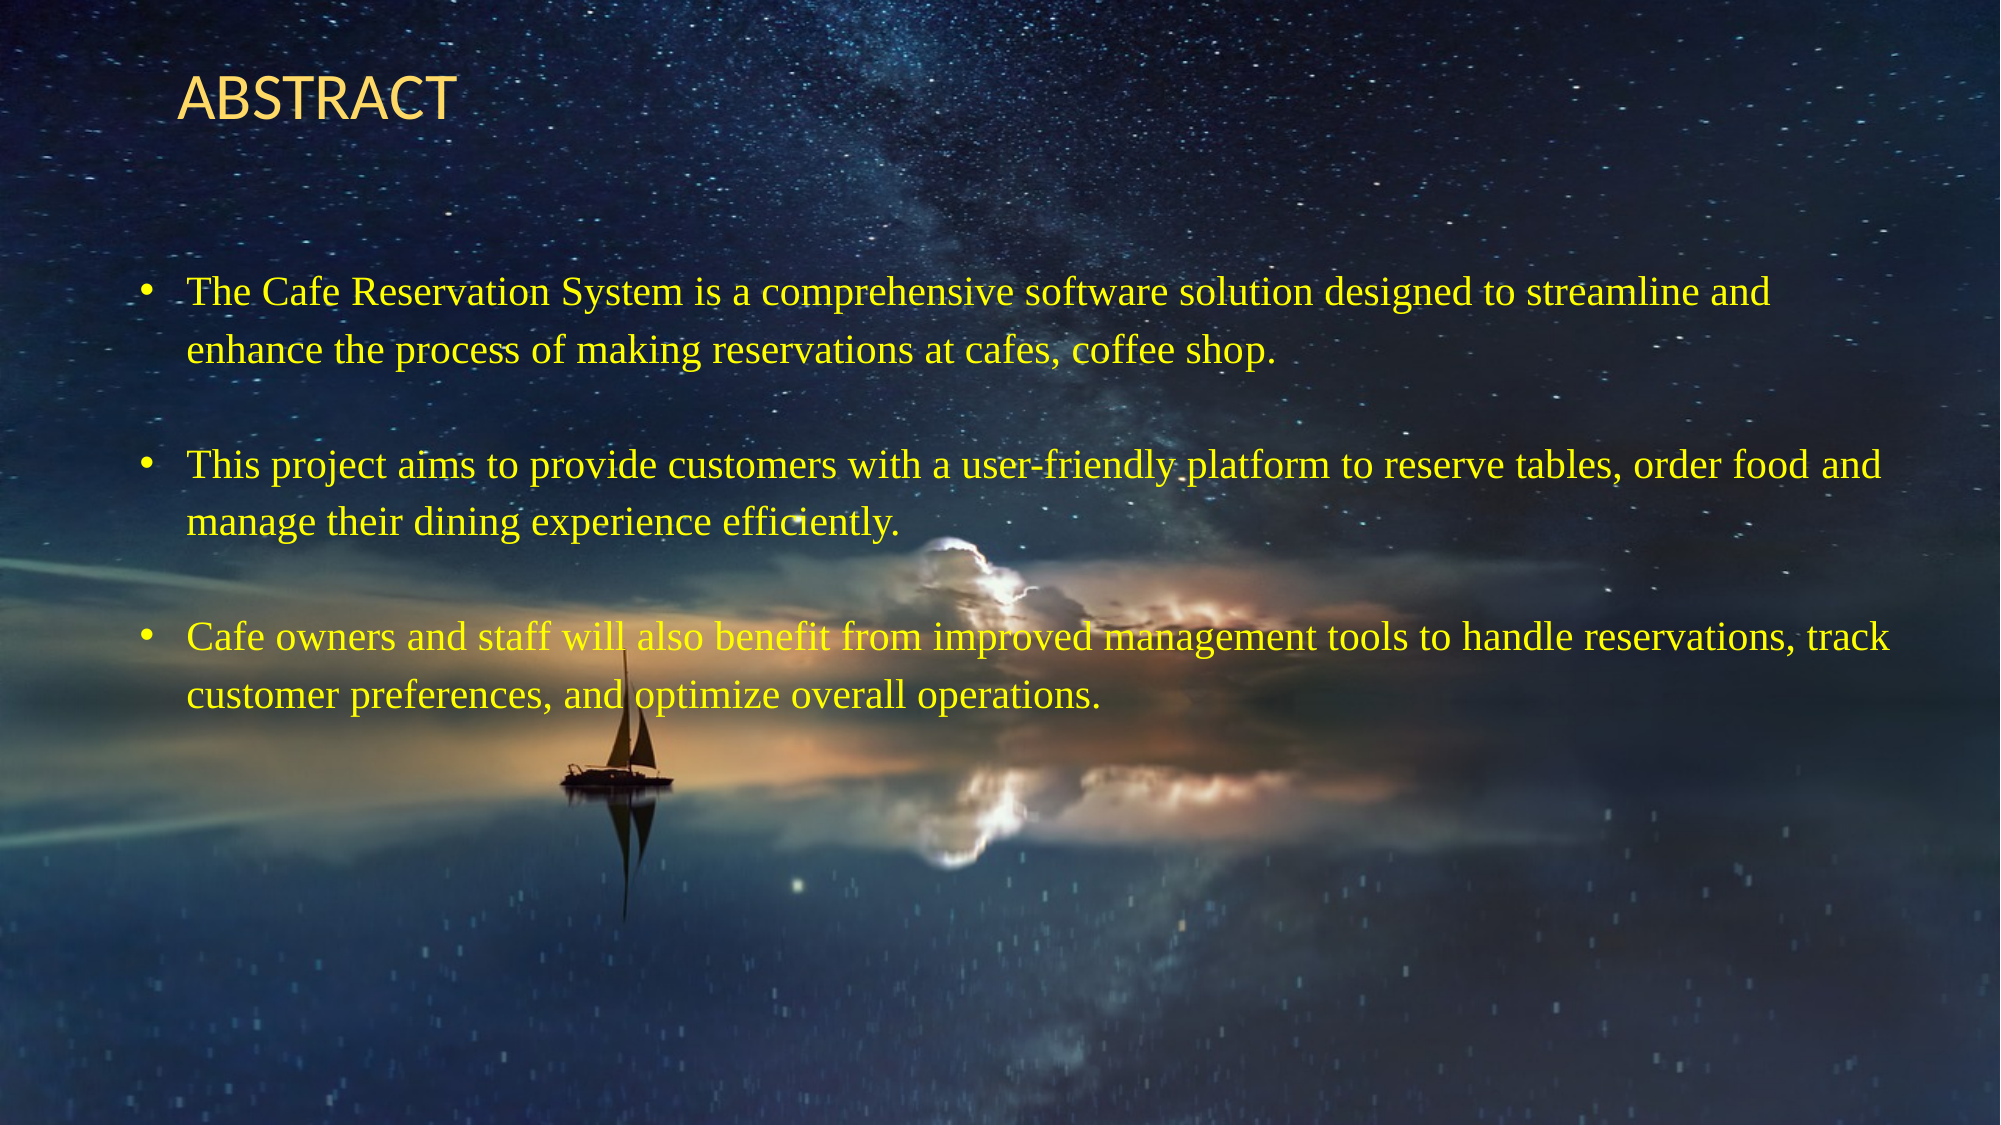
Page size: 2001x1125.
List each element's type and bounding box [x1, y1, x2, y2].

list [0, 0, 2000, 1125]
